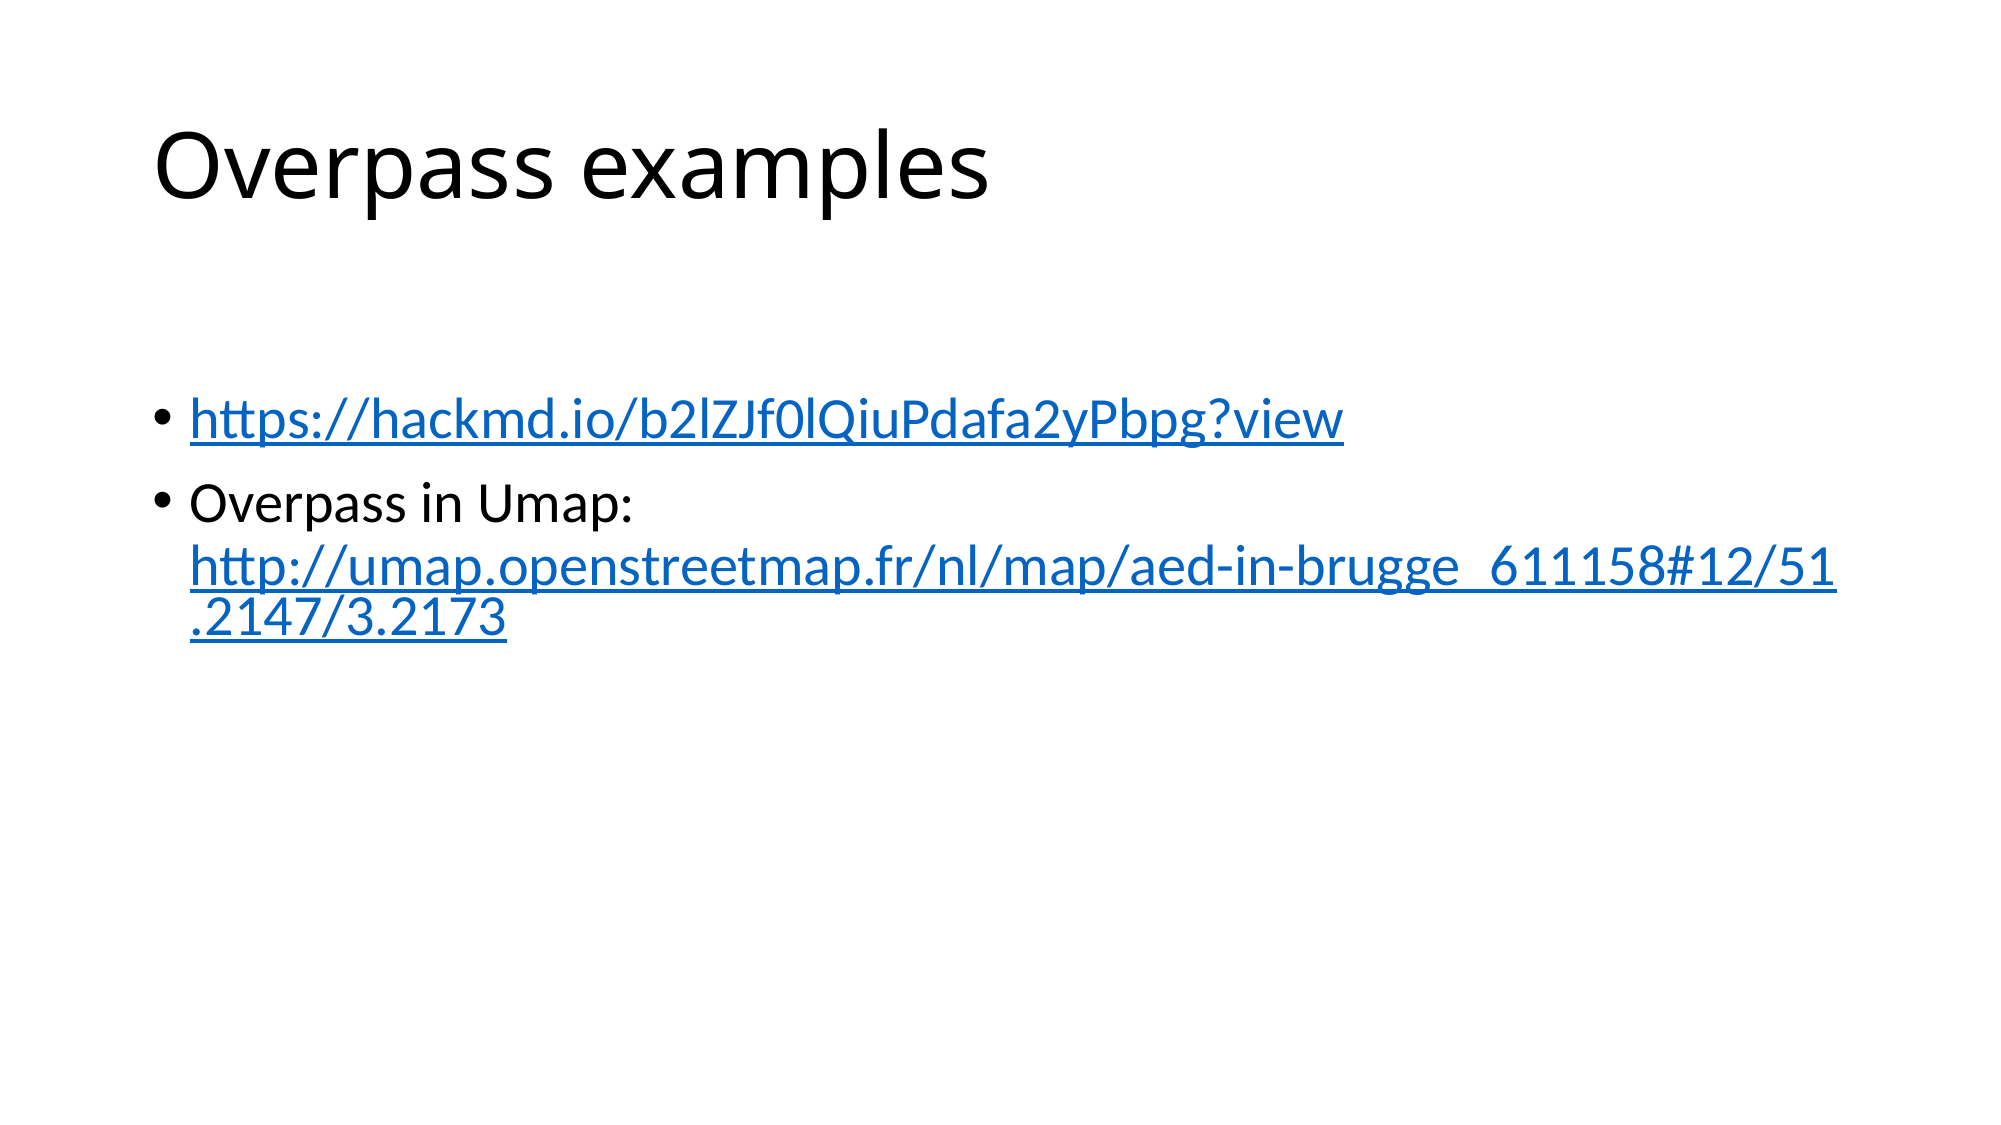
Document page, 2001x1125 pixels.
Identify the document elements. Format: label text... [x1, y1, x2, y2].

title Overpass examples [137, 59, 1863, 278]
list https://hackmd.io/b2lZJf0lQiuPdafa2yPbpg?view Overpass in Umap: http://umap.openstreetmap.fr/nl/map/aed-in-brugge_611158#12/51.2147/3.2173 [137, 380, 1863, 1014]
